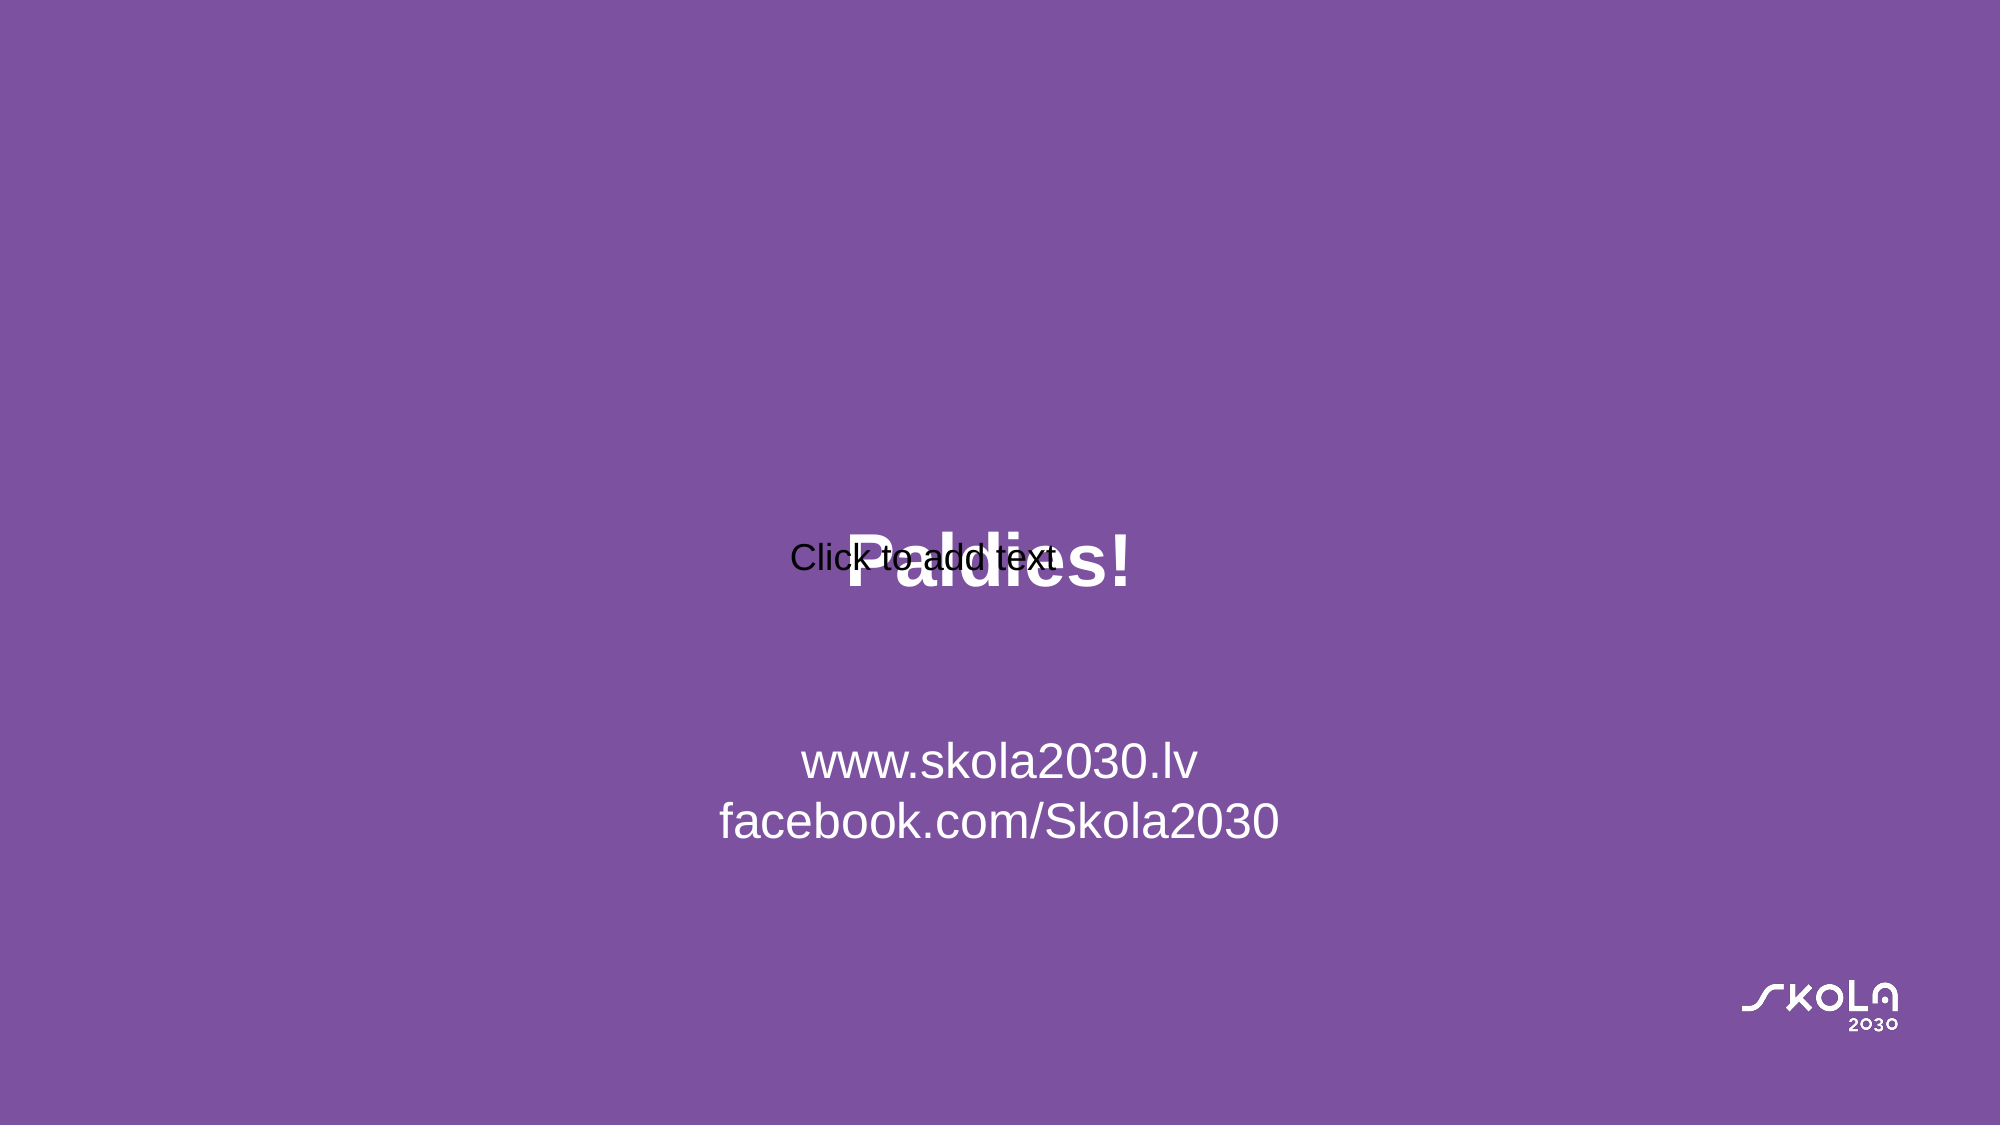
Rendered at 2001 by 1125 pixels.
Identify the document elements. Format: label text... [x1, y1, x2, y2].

title Paldies! [576, 433, 1424, 692]
picture [1742, 980, 1898, 1032]
list www.skola2030.lv facebook.com/Skola2030 [576, 721, 1424, 956]
text_box Click to add text [774, 524, 1225, 585]
